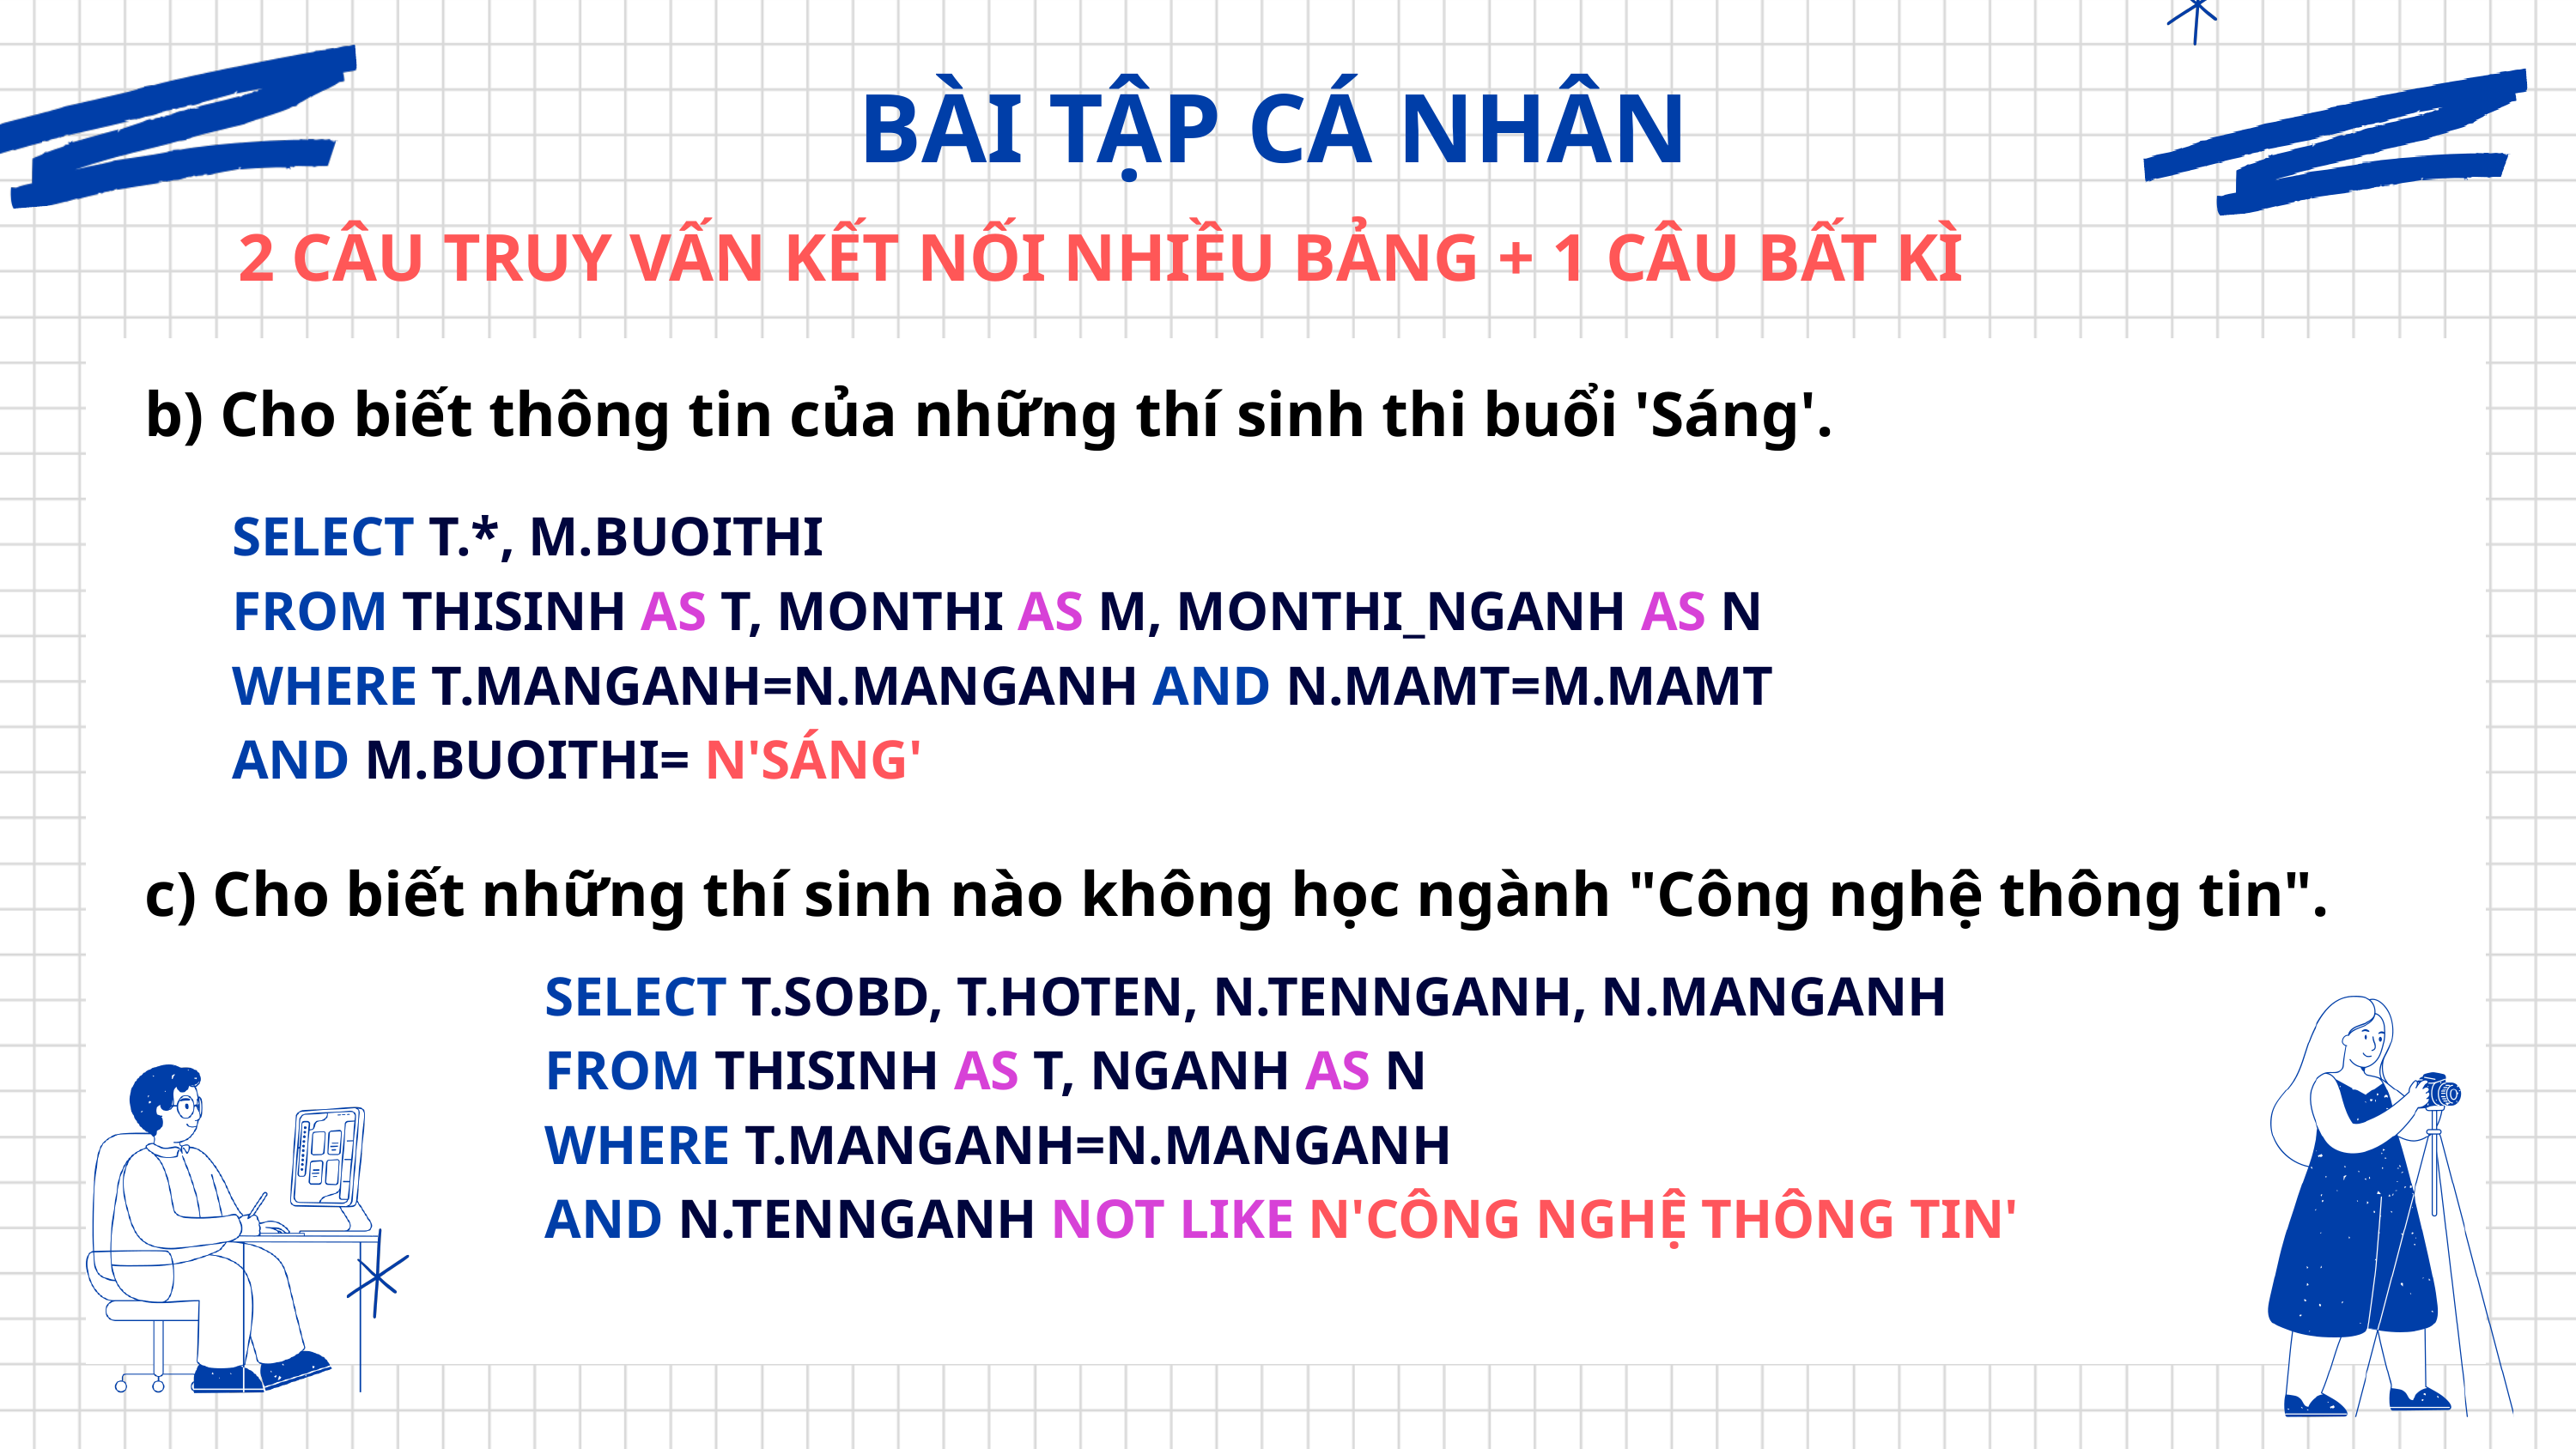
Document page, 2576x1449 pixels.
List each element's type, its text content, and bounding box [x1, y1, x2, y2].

text_box [2166, 0, 2230, 46]
text_box [2267, 996, 2514, 1417]
text_box [86, 1374, 379, 1393]
text_box [2139, 68, 2536, 212]
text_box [86, 1369, 92, 1374]
text_box [2487, 339, 2493, 348]
text_box [80, 341, 86, 1373]
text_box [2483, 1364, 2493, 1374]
text_box [0, 44, 367, 210]
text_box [85, 337, 2487, 1365]
text_box BÀI TẬP CÁ NHÂN [409, 68, 2139, 183]
text_box [0, 0, 2576, 1449]
text_box 2 CÂU TRUY VẤN KẾT NỐI NHIỀU BẢNG + 1 CÂU BẤT KÌ [238, 203, 2268, 294]
